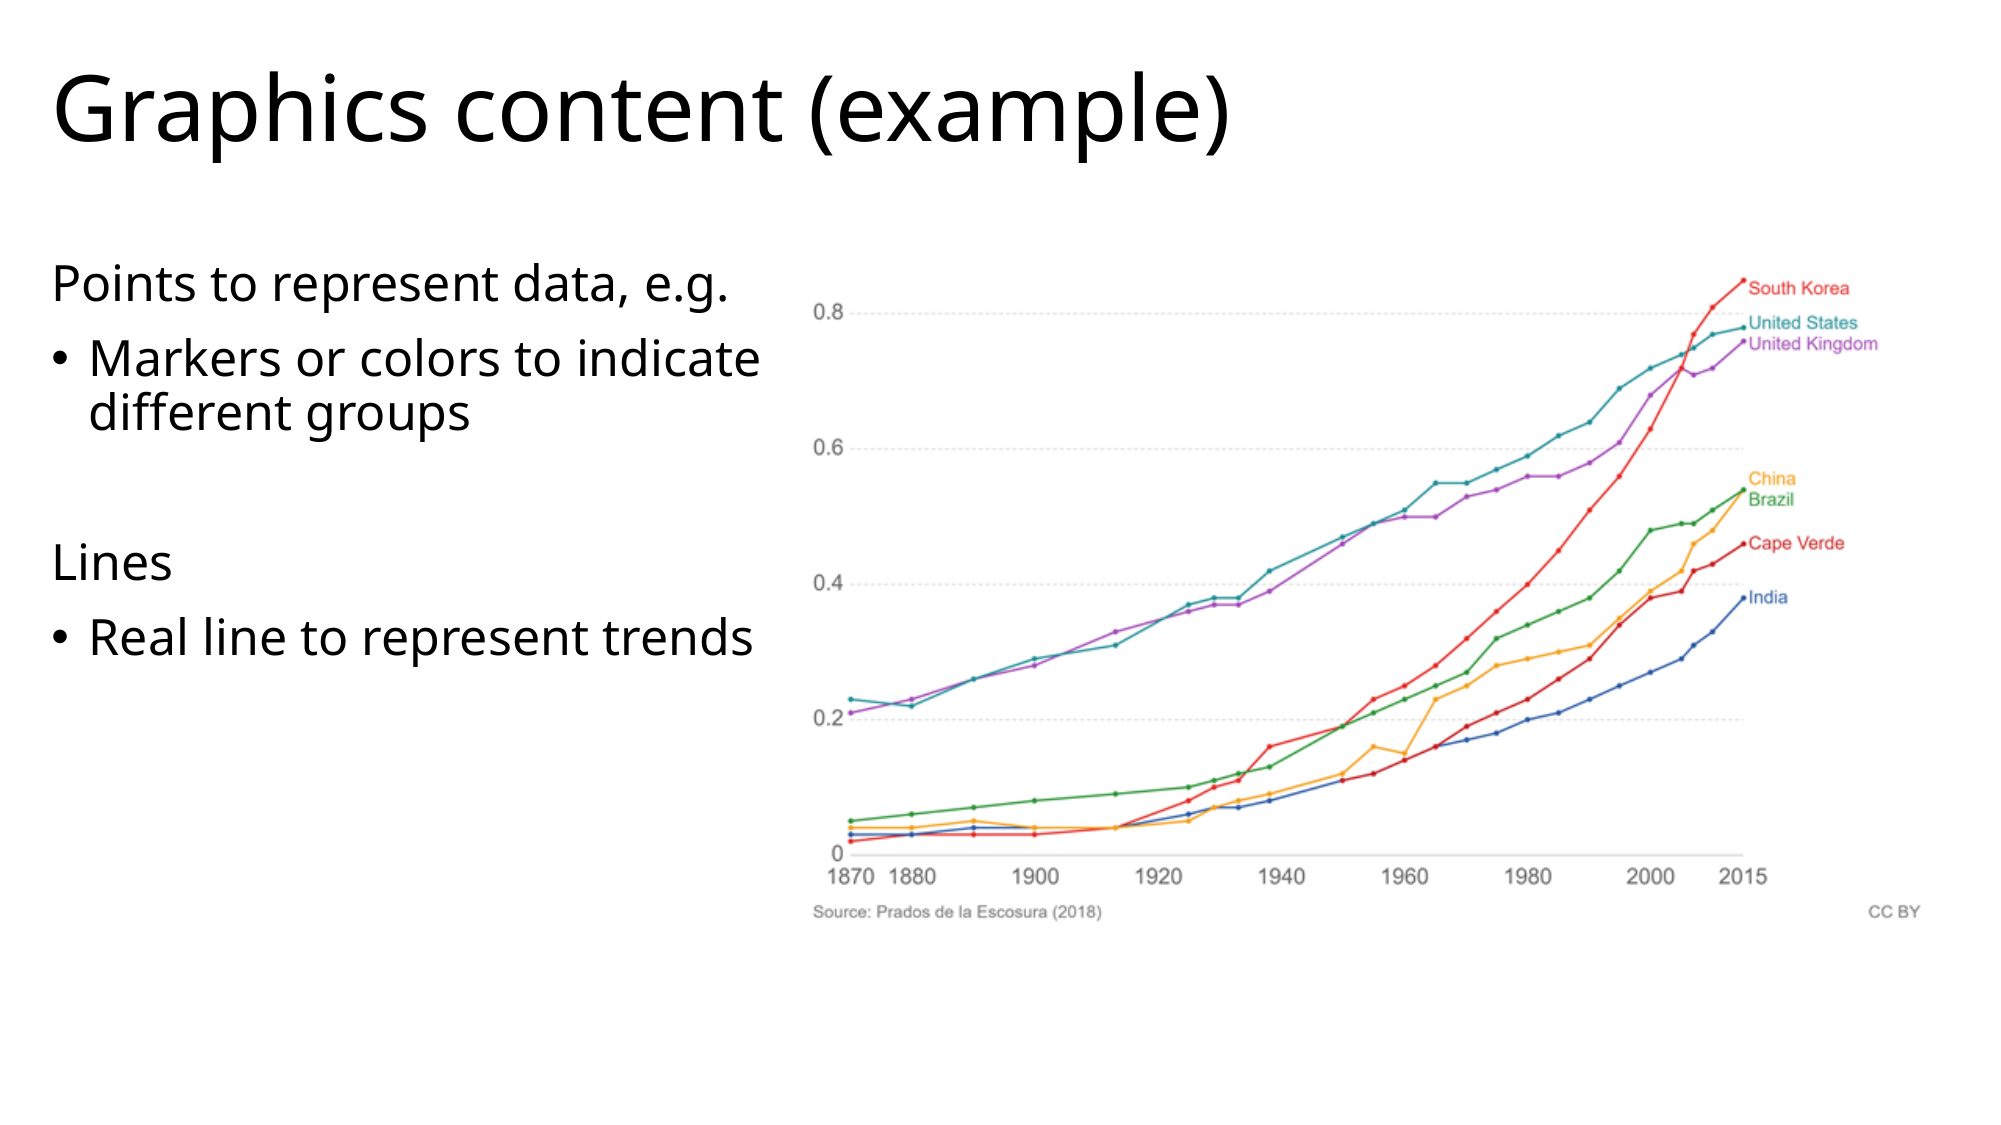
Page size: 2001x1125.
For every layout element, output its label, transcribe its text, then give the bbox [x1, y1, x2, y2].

title Graphics content (example) [36, 2, 1863, 220]
list Points to represent data, e.g. Markers or colors to indicate different groups Lines Real line to represent trends [36, 251, 853, 548]
picture [792, 265, 1938, 933]
